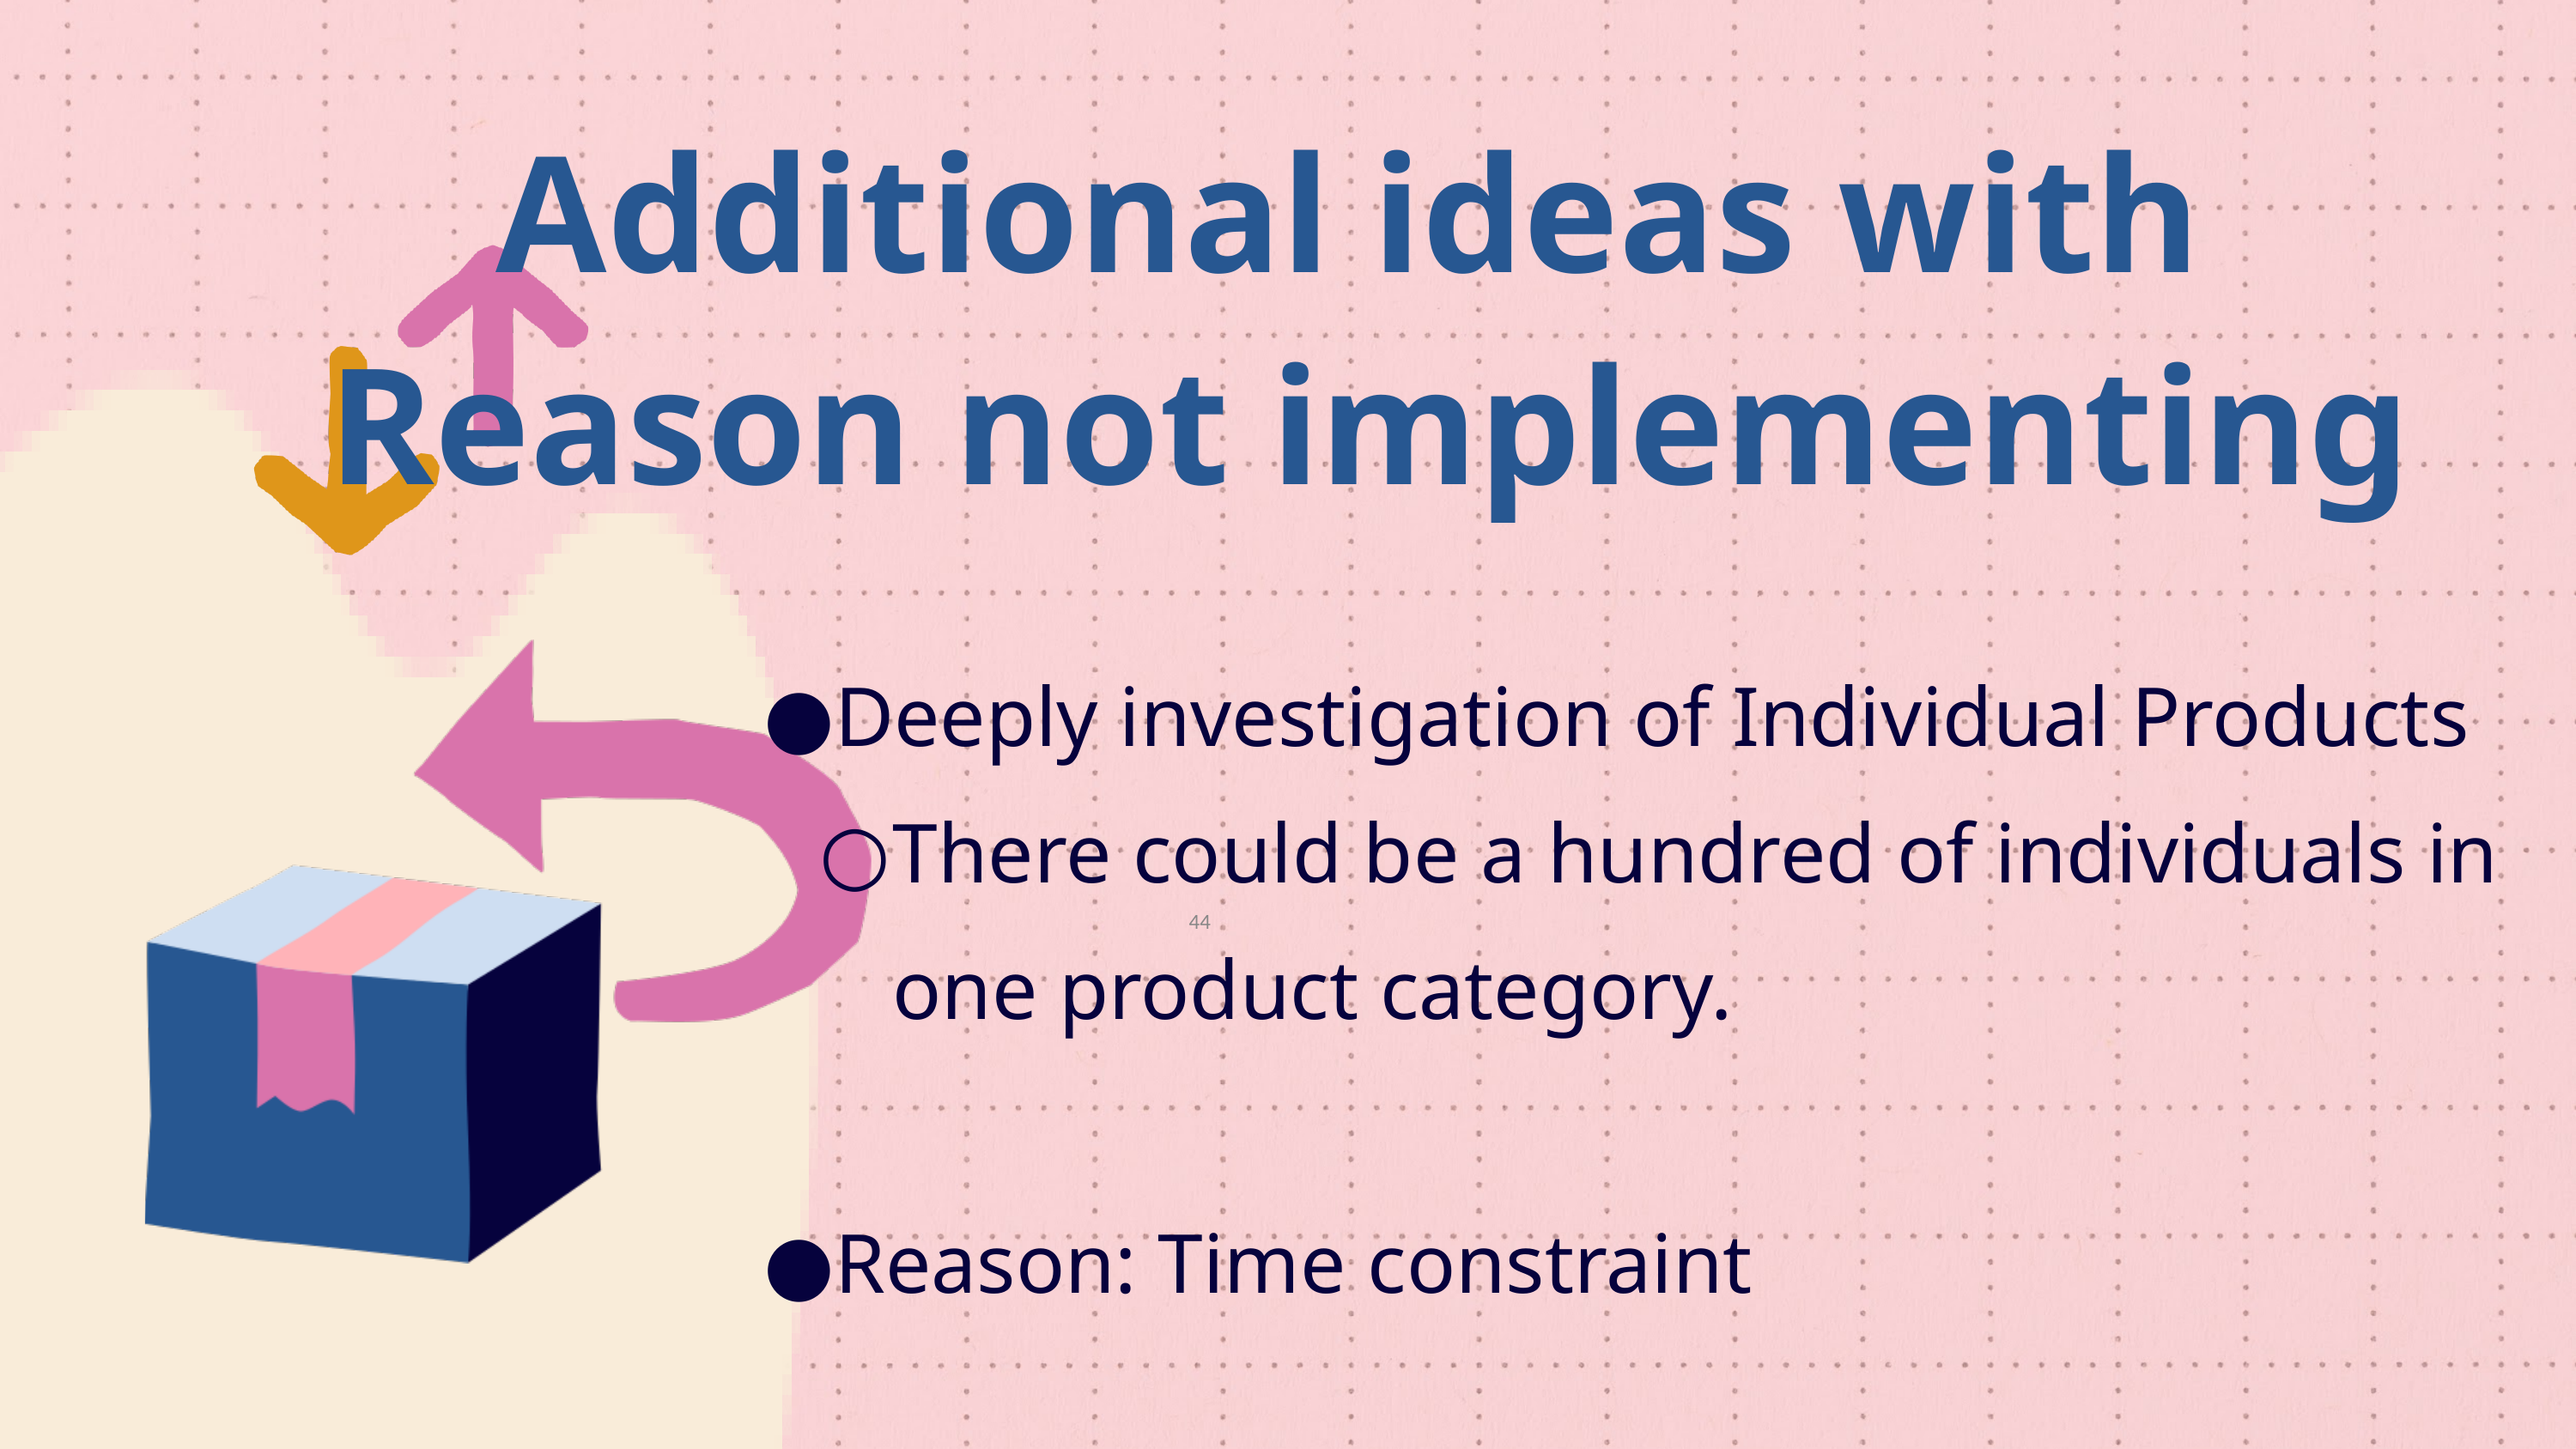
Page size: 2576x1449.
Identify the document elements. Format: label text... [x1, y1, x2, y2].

text_box [0, 0, 2576, 613]
text_box [252, 518, 589, 555]
text_box [871, 501, 2300, 601]
text_box Deeply investigation of Individual Products There could be a hundred of individuals in one product category. Reason: Time constraint [750, 613, 2576, 1323]
text_box [818, 1323, 2576, 1449]
text_box [0, 370, 818, 1449]
text_box Additional ideas with Reason not implementing [252, 92, 2488, 518]
text_box [144, 640, 750, 1264]
